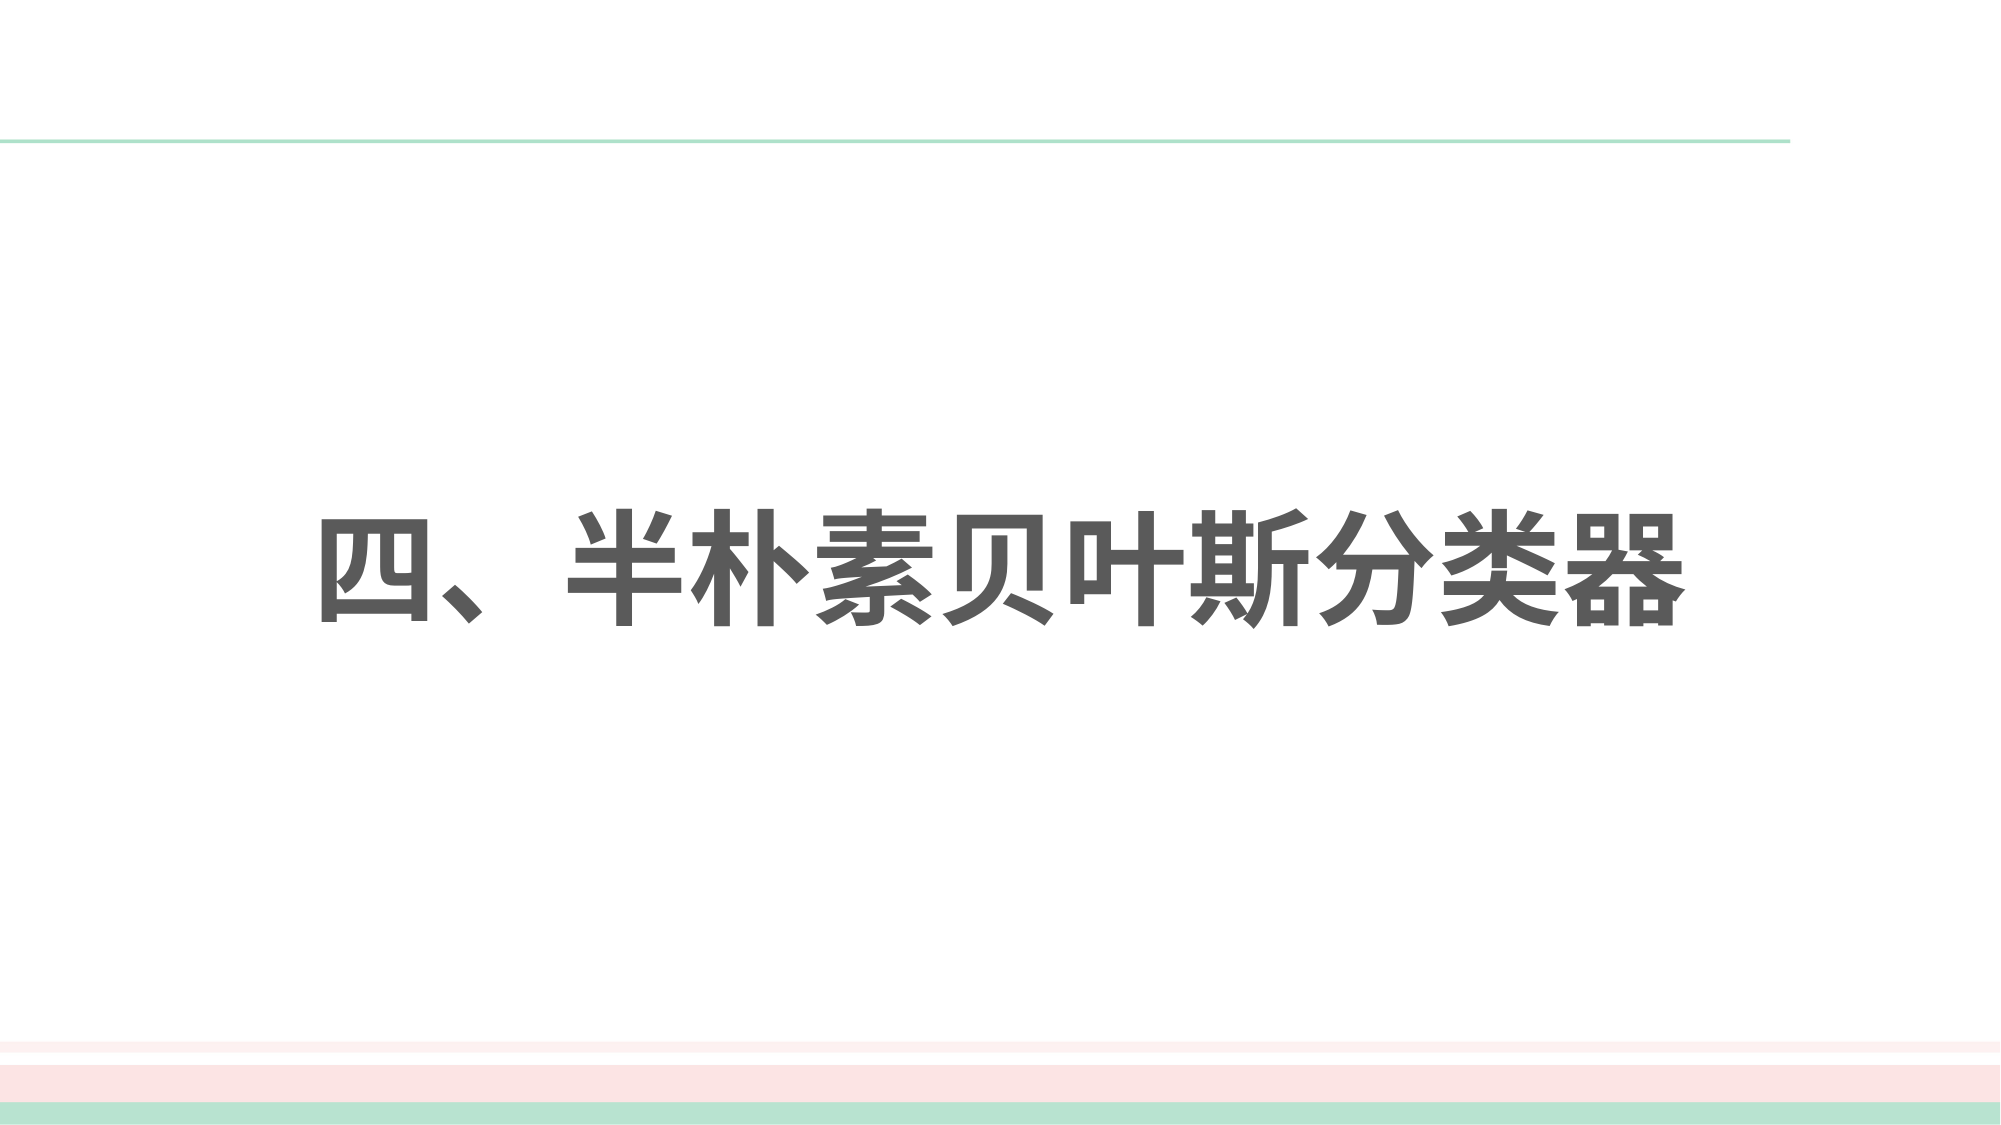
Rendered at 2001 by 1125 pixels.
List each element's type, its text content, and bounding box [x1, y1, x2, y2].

picture [0, 0, 2001, 1125]
title 四、半朴素贝叶斯分类器 [137, 466, 1863, 684]
